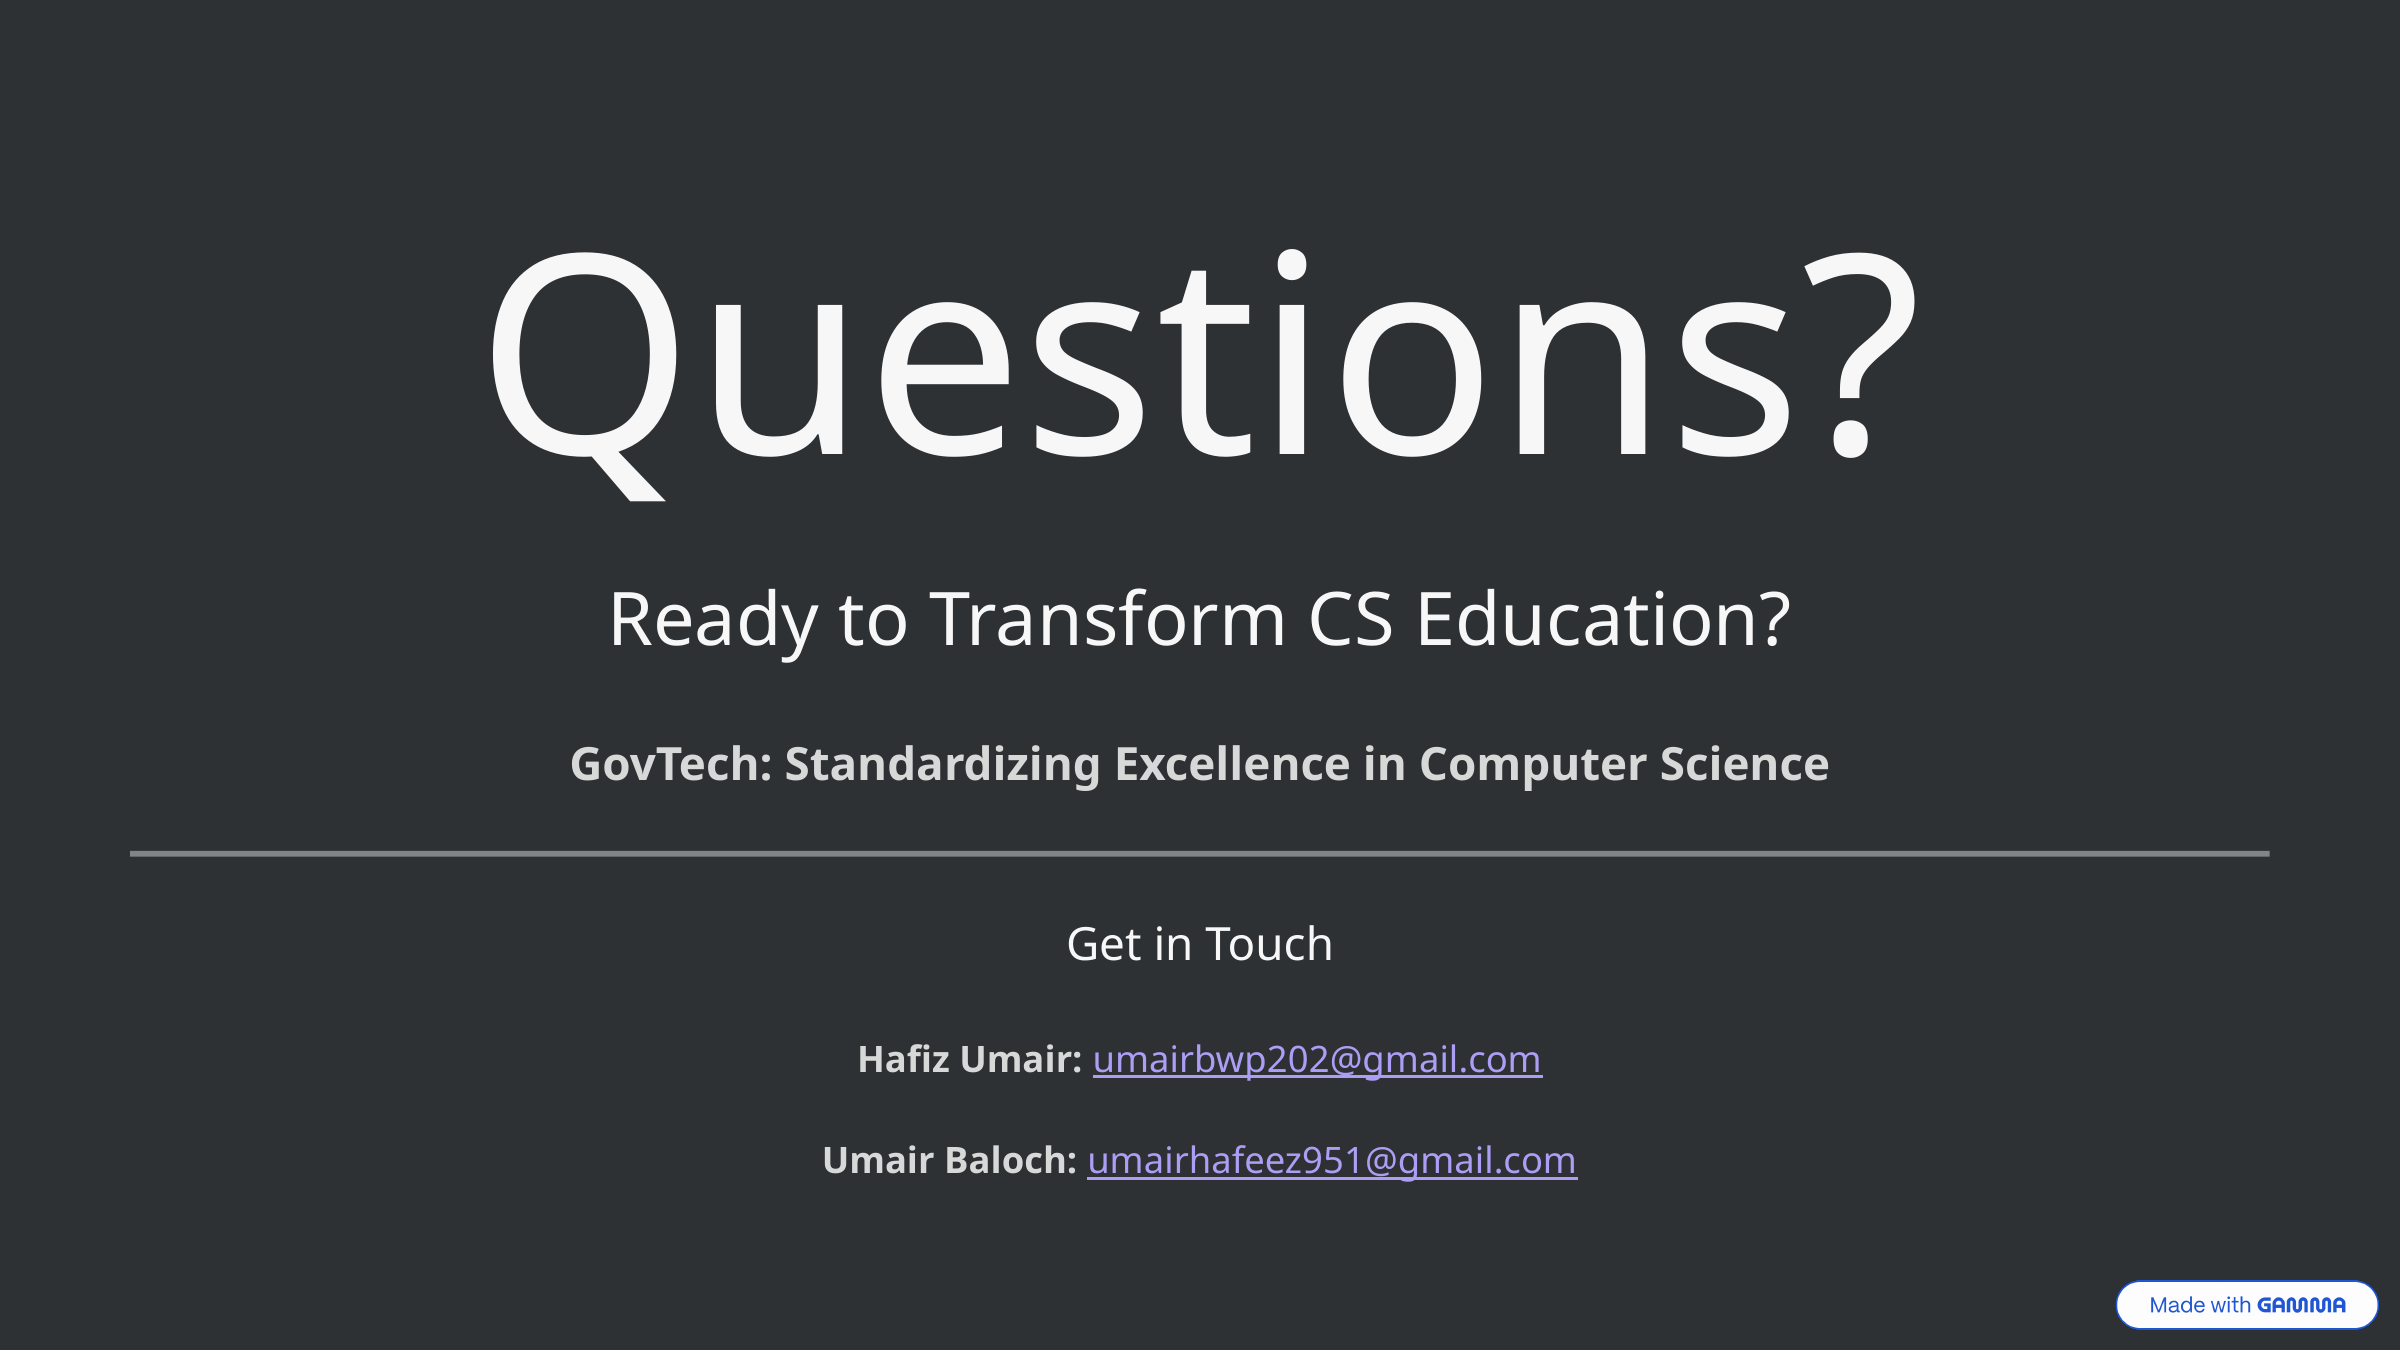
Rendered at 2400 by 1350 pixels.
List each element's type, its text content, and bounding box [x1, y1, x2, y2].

text_box Questions? [130, 162, 2270, 512]
text_box Hafiz Umair: umairbwp202@gmail.com [130, 1026, 2270, 1086]
text_box Ready to Transform CS Education? [593, 567, 1807, 661]
text_box Umair Baloch: umairhafeez951@gmail.com [130, 1127, 2270, 1188]
text_box Get in Touch [967, 912, 1433, 971]
text_box GovTech: Standardizing Excellence in Computer Science [130, 715, 2270, 791]
picture [2106, 1271, 2389, 1339]
text_box [130, 850, 2270, 857]
